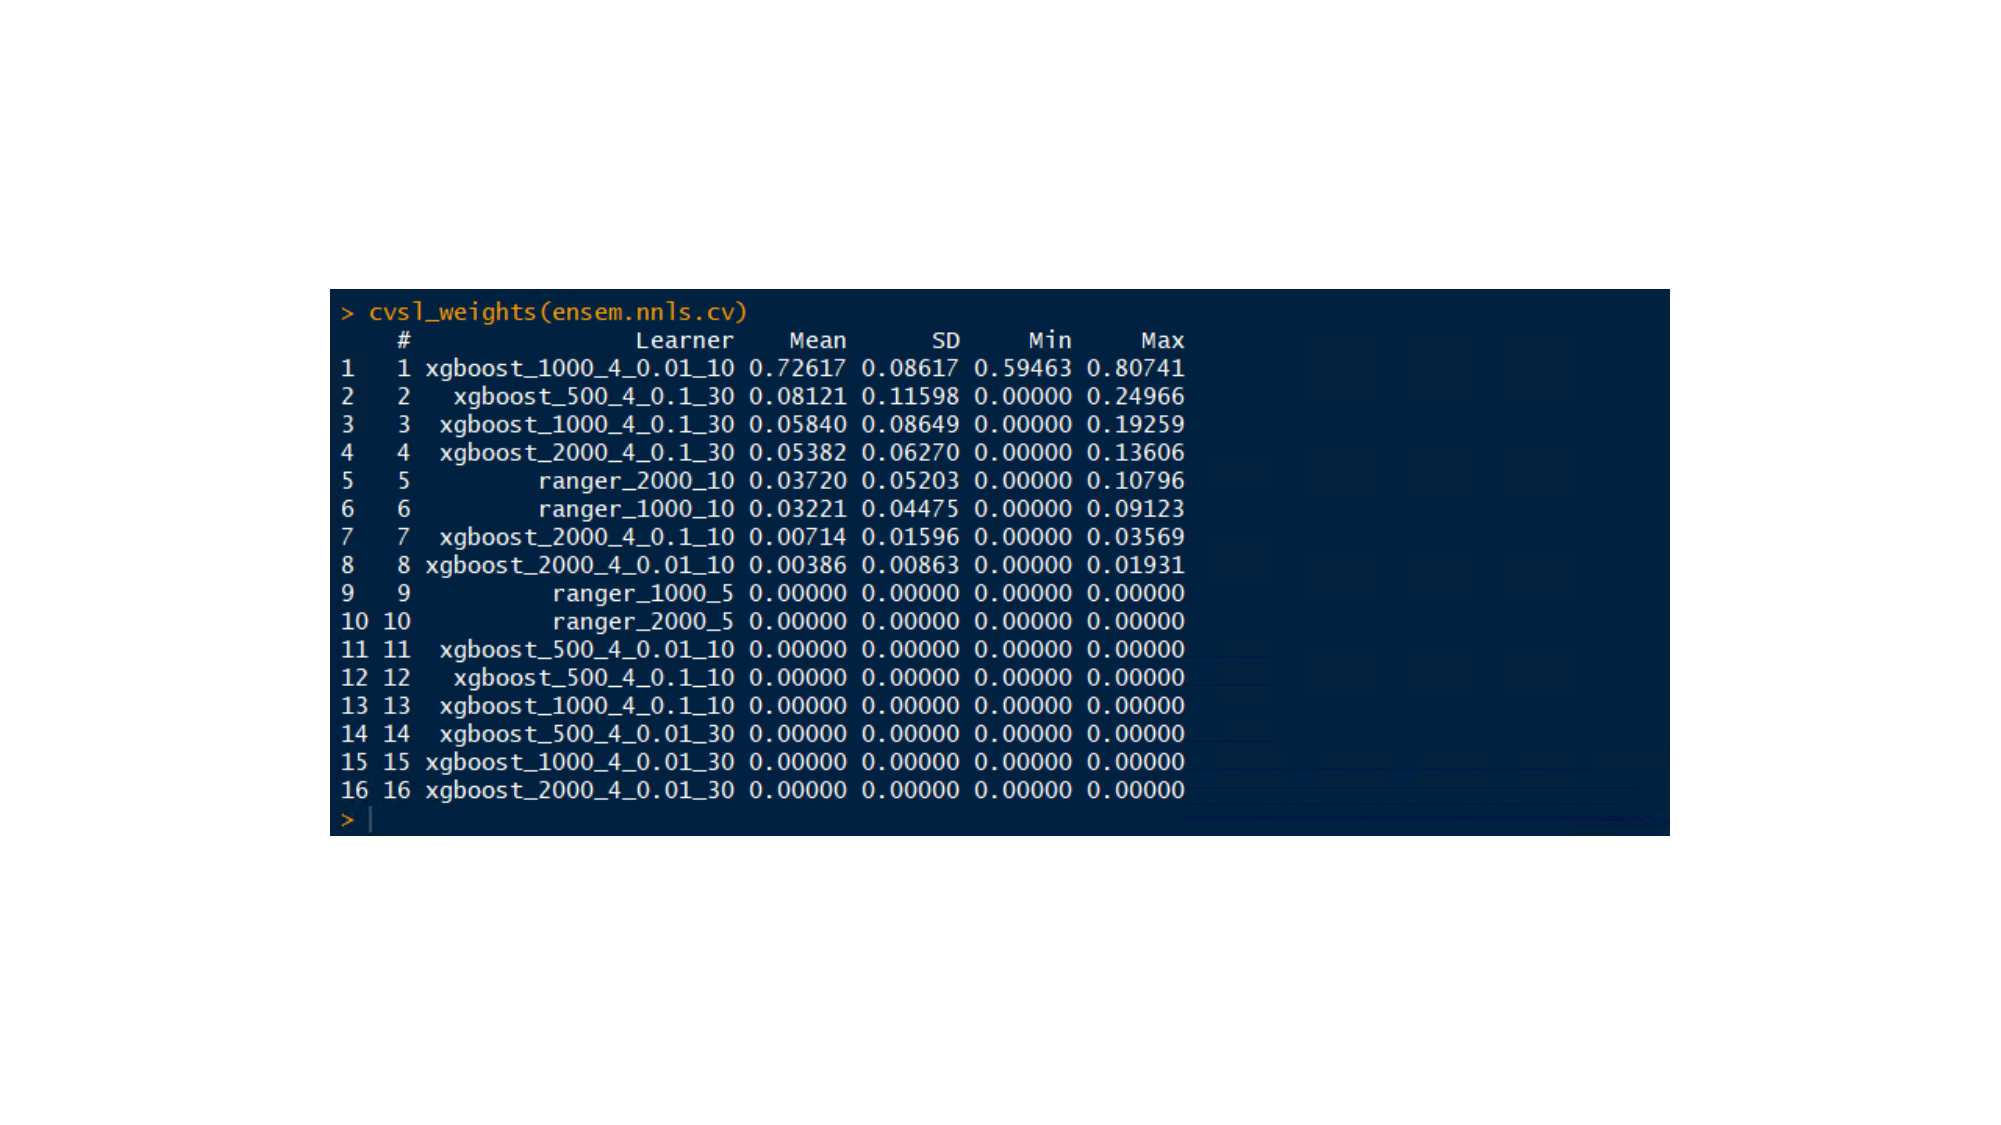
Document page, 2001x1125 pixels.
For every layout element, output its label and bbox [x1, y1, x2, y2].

picture [330, 289, 1670, 836]
